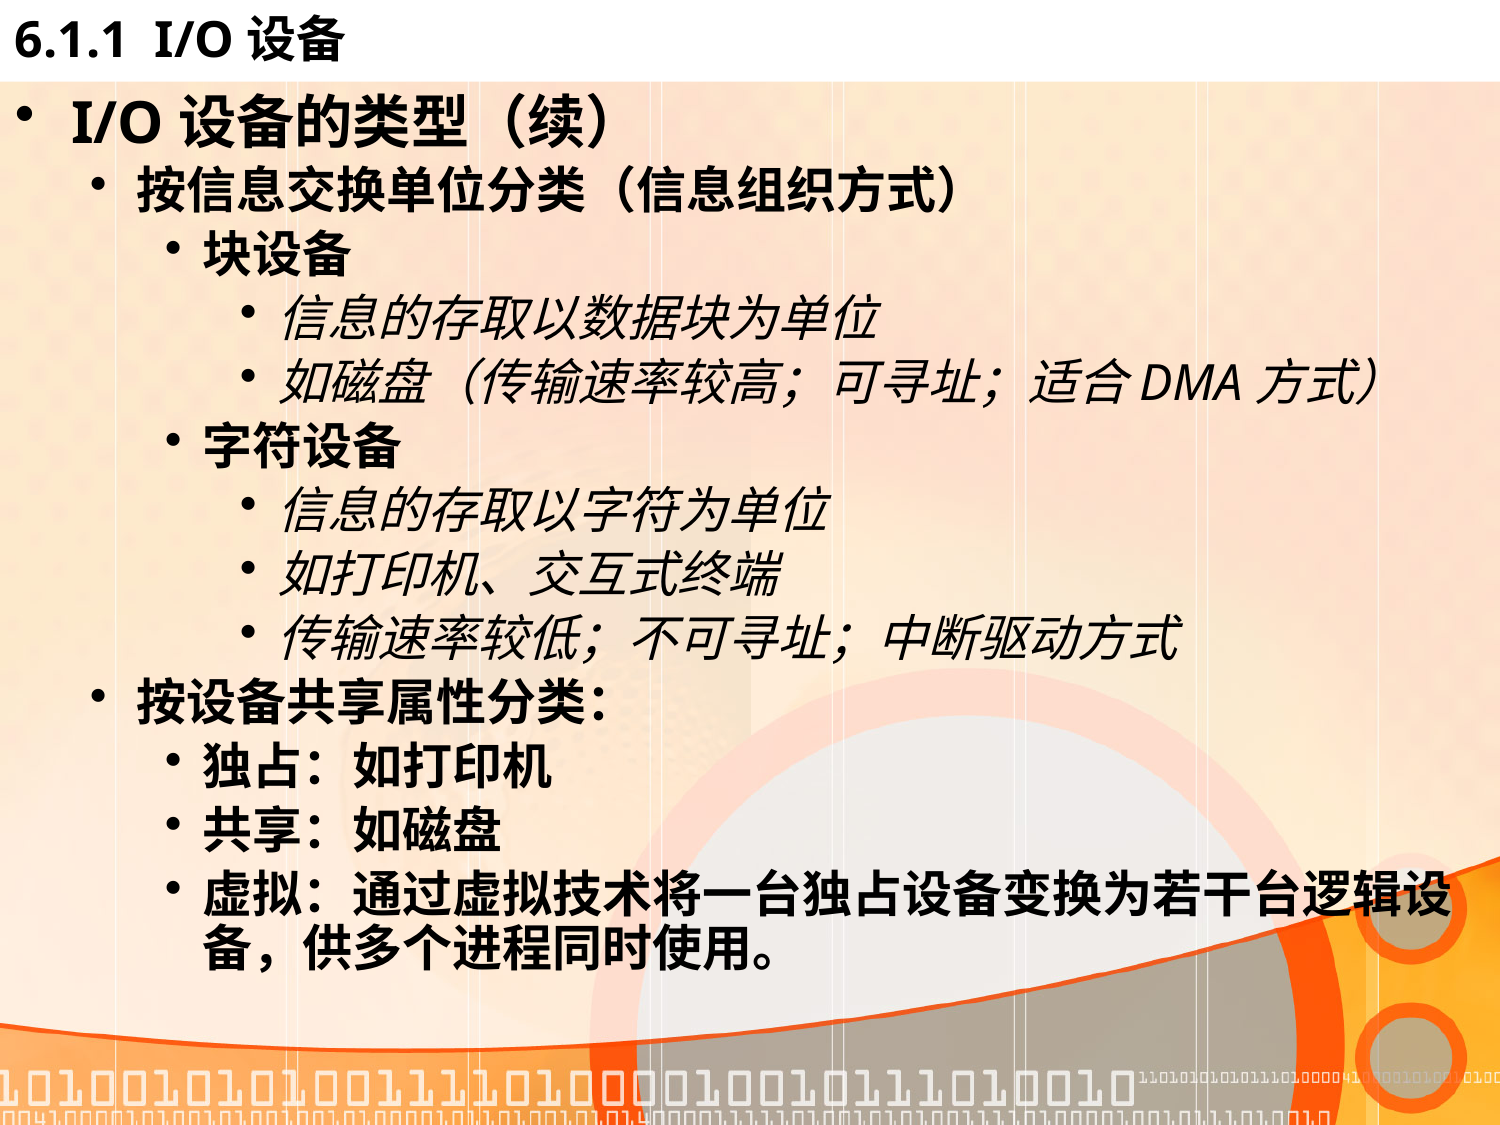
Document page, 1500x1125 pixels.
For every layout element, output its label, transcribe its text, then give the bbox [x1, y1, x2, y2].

picture [0, 82, 1500, 1125]
title 6.1.1 I/O设备 [0, 0, 1500, 76]
list I/O设备的类型（续） 按信息交换单位分类（信息组织方式） 块设备 信息的存取以数据块为单位 如磁盘（传输速率较高；可寻址；适合DMA方式） 字符设备 信息的存取以字符为单位 如打印机、交互式终端 传输速率较低；不可寻址；中断驱动方式 按设备共享属性分类： 独占：如打印机 共享：如磁盘 虚拟：通过虚拟技术将一台独占设备变换为若干台逻辑设备，供多个进程同时使用。 [0, 85, 1494, 1012]
